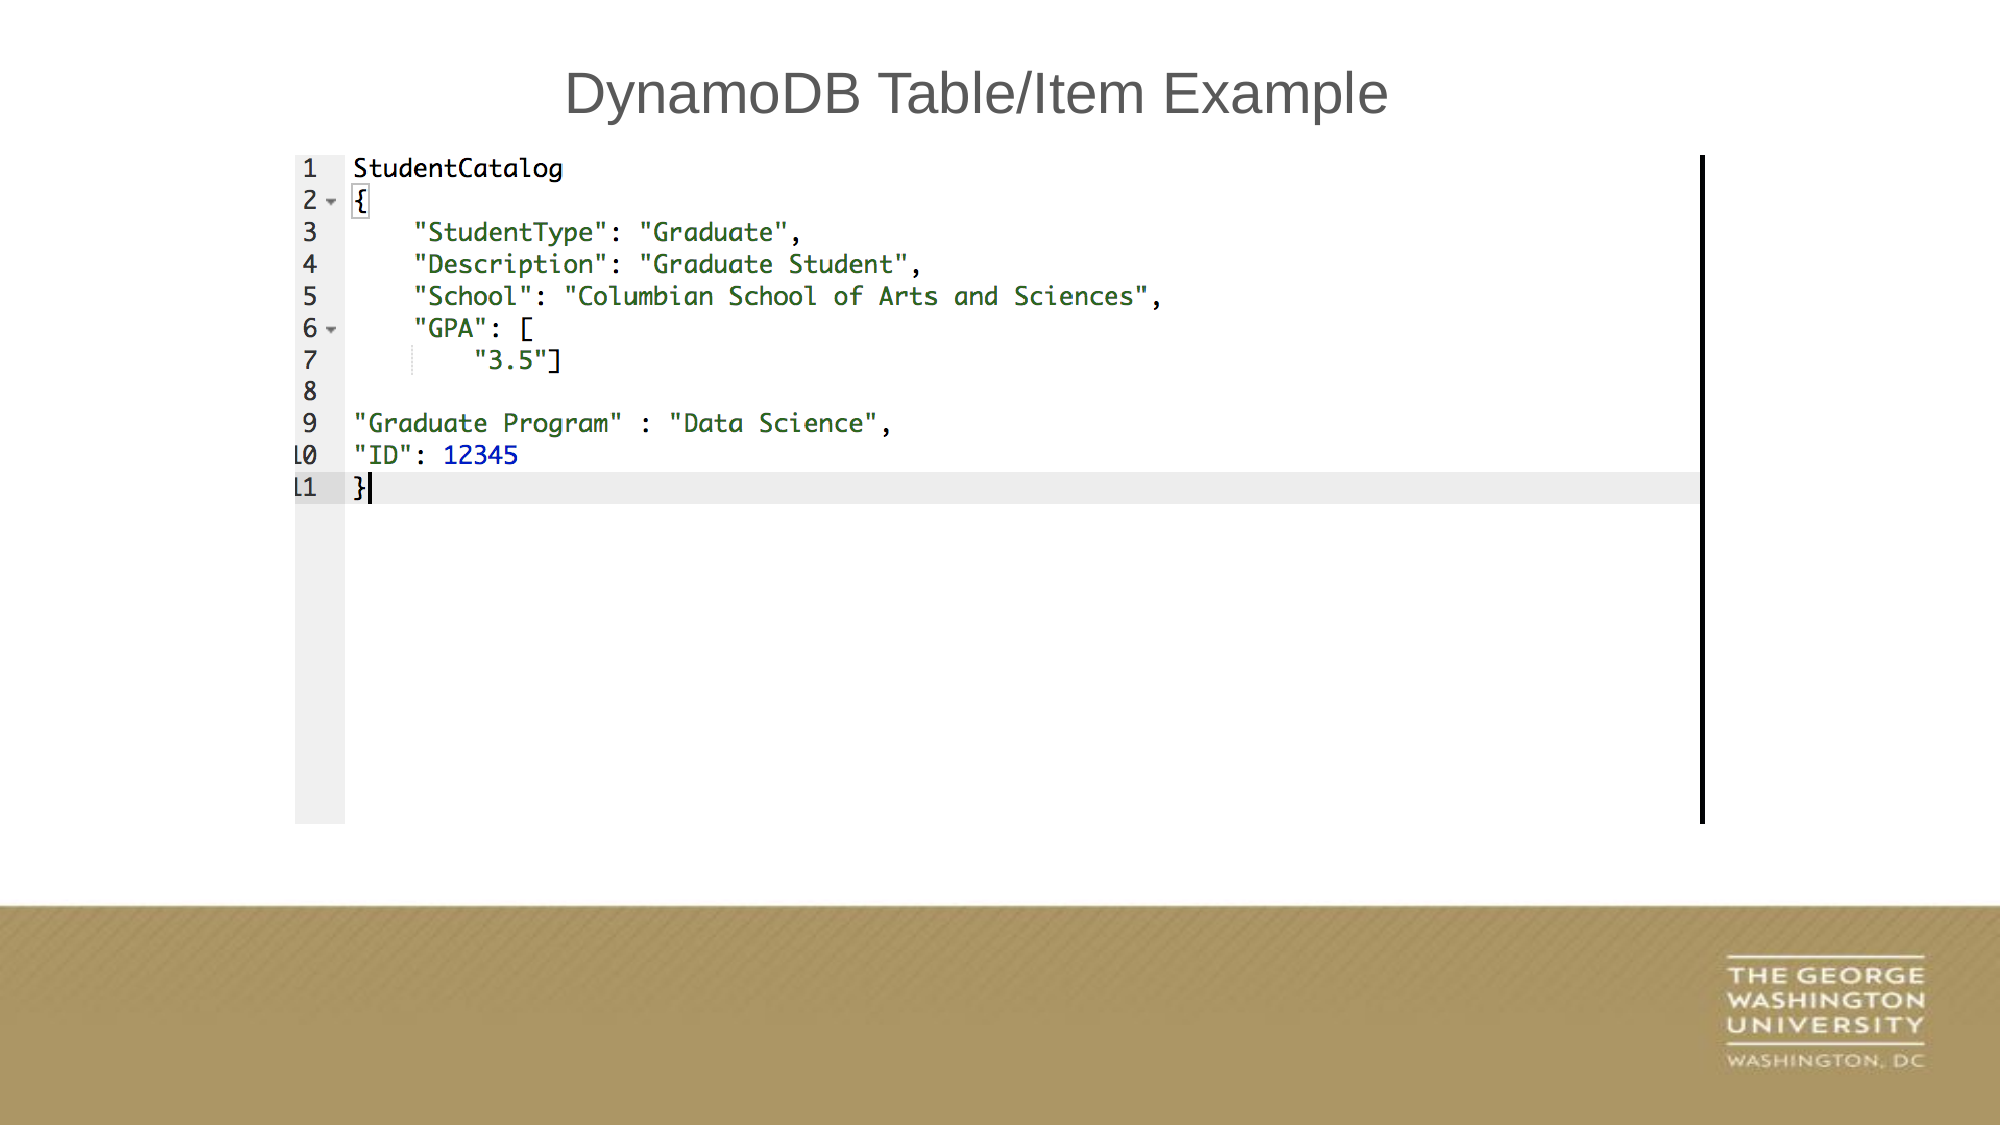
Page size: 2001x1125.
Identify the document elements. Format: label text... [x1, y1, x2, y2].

title DynamoDB Table/Item Example [422, 47, 1533, 149]
picture [0, 0, 2000, 1125]
text_box [279, 149, 1700, 211]
